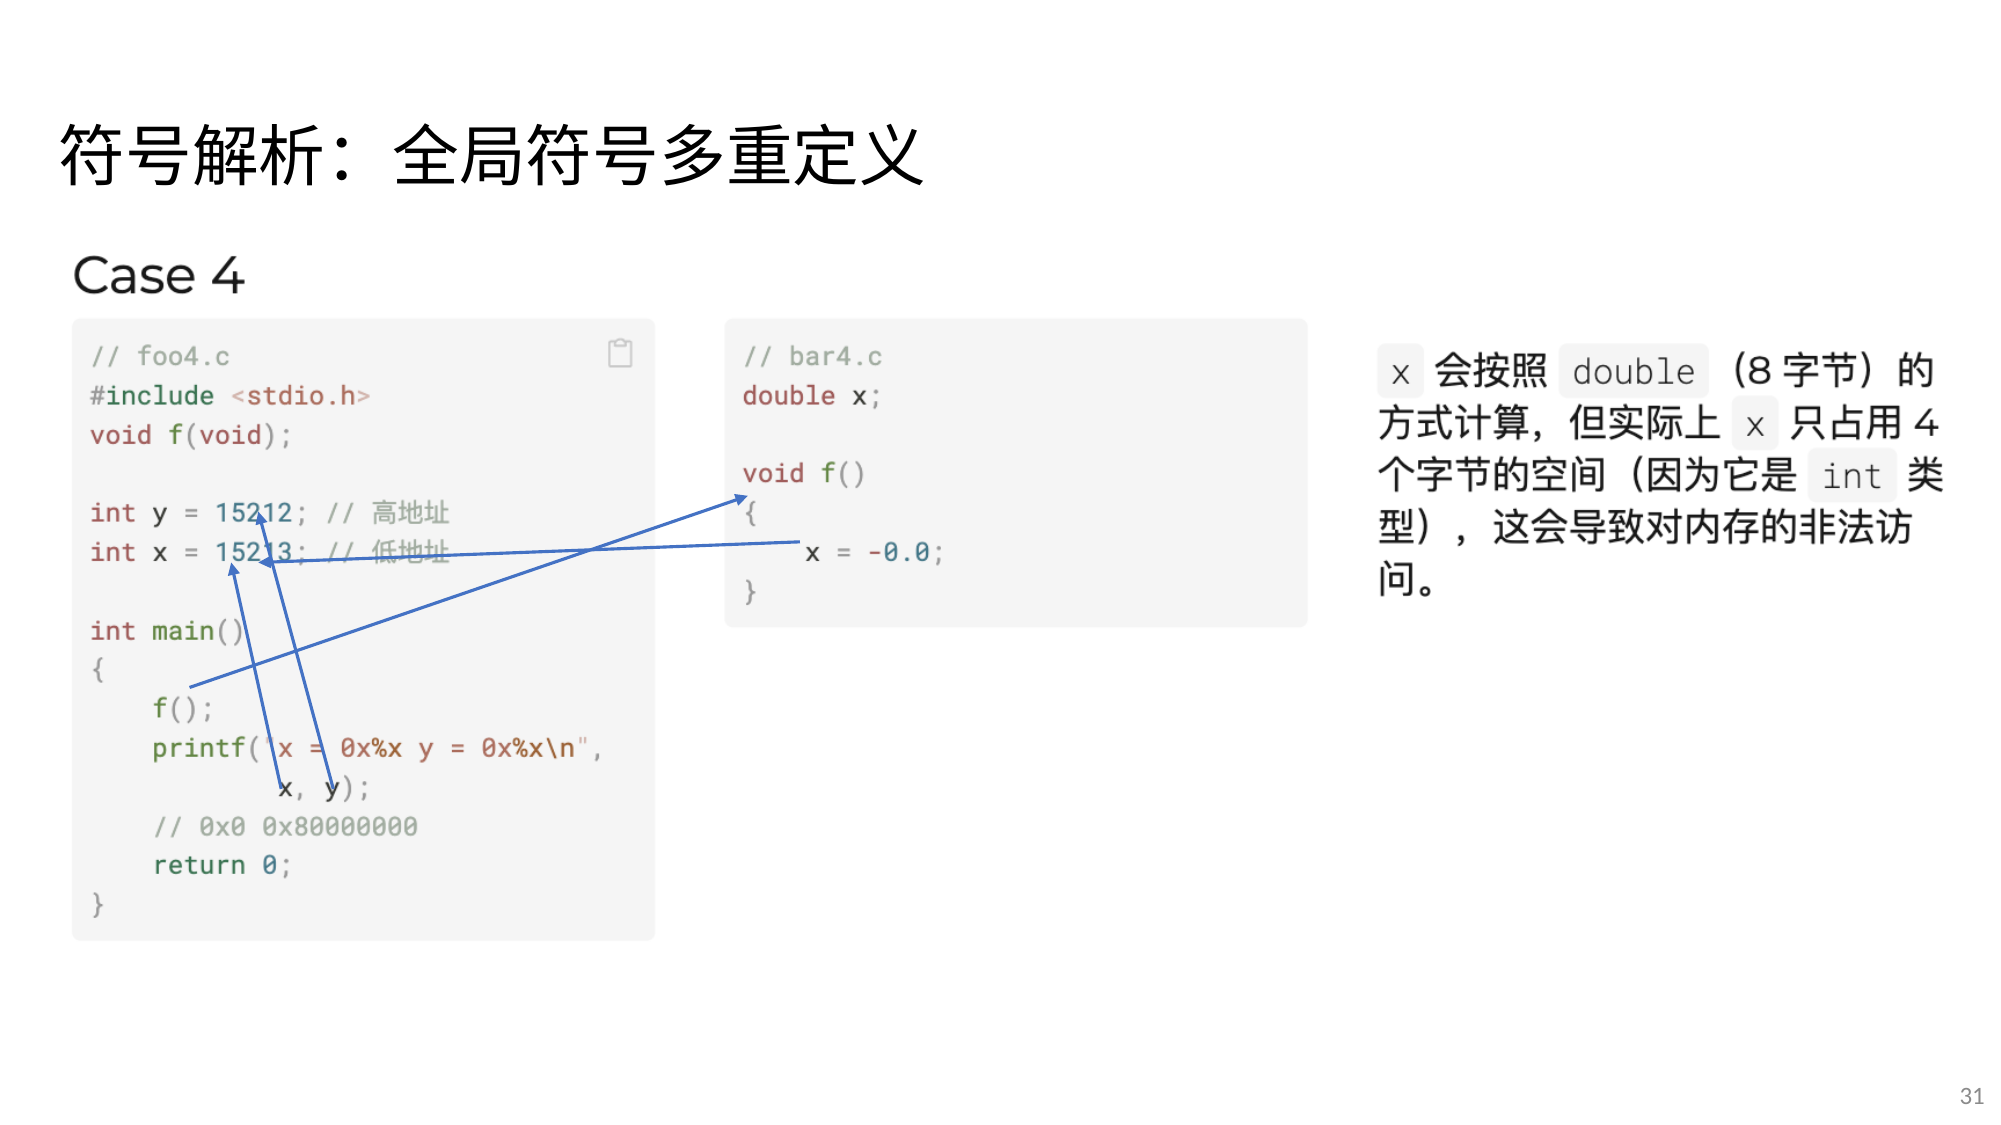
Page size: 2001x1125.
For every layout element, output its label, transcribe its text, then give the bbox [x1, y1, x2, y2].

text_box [231, 562, 258, 789]
picture [50, 232, 1950, 962]
text_box 符号解析：全局符号多重定义 [43, 106, 1034, 201]
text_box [189, 495, 748, 688]
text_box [258, 511, 334, 789]
slide_number 31 [1550, 1065, 2000, 1125]
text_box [748, 541, 800, 563]
